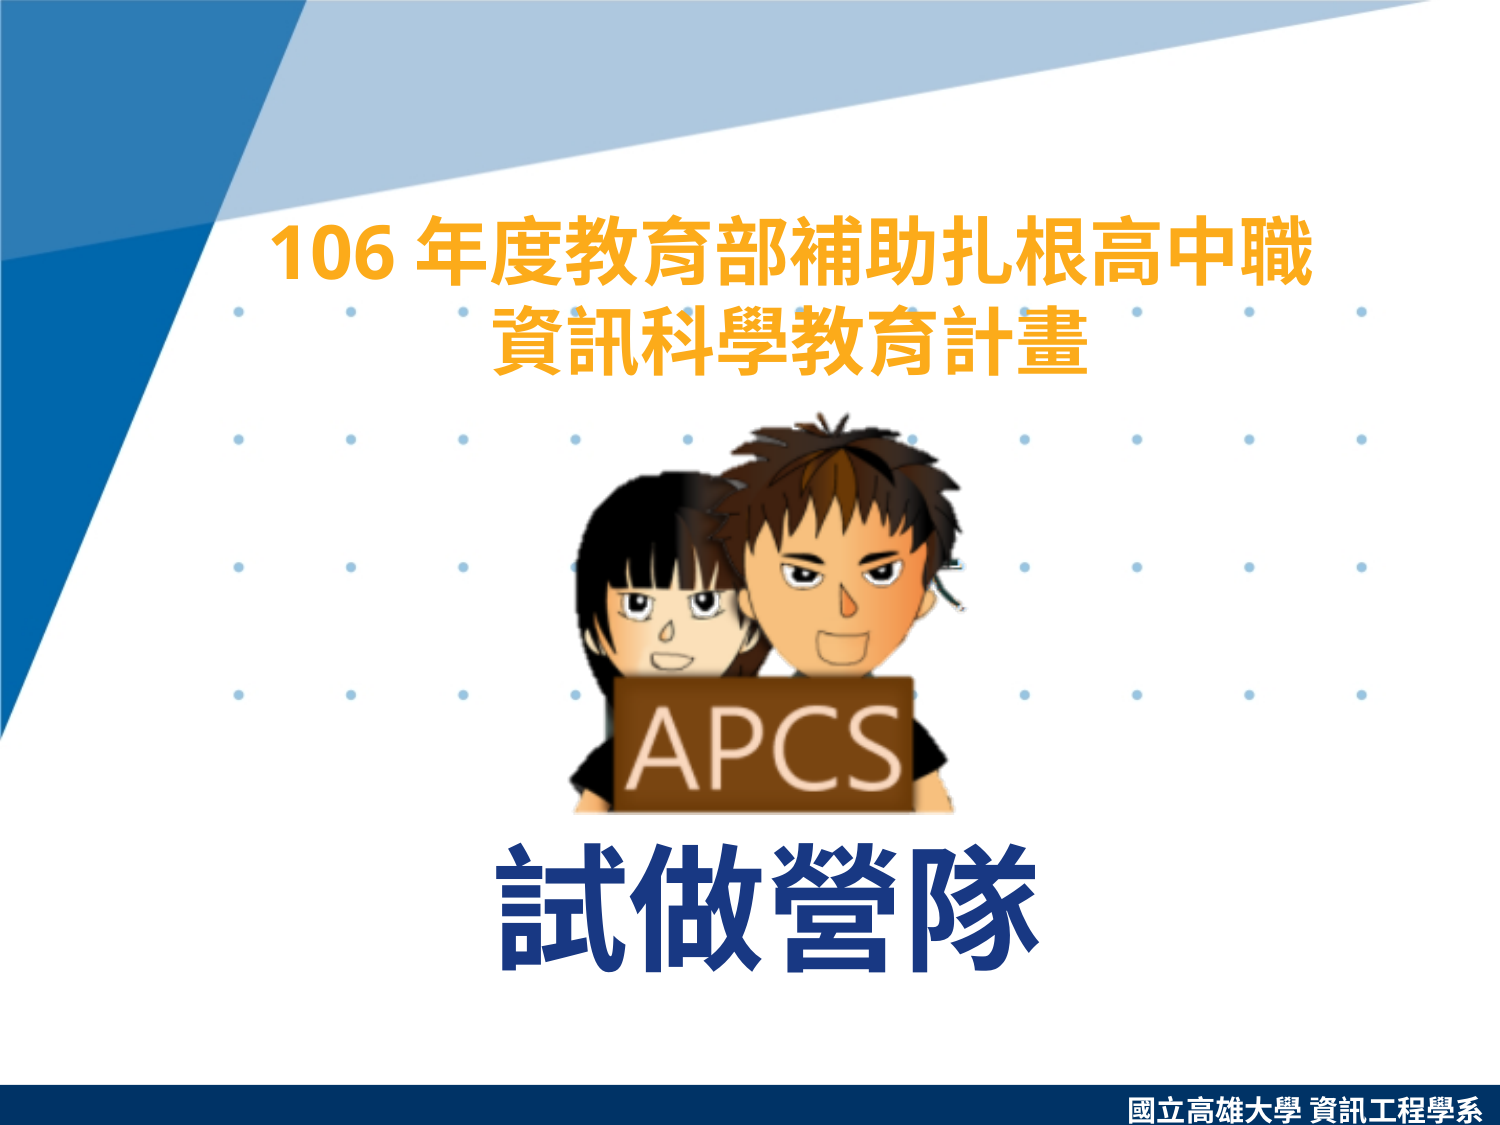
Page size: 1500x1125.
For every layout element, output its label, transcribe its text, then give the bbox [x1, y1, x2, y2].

text_box 試做營隊 [476, 815, 1083, 995]
picture [0, 0, 1500, 842]
title 106年度教育部補助扎根高中職資訊科學教育計畫 [244, 197, 1338, 384]
